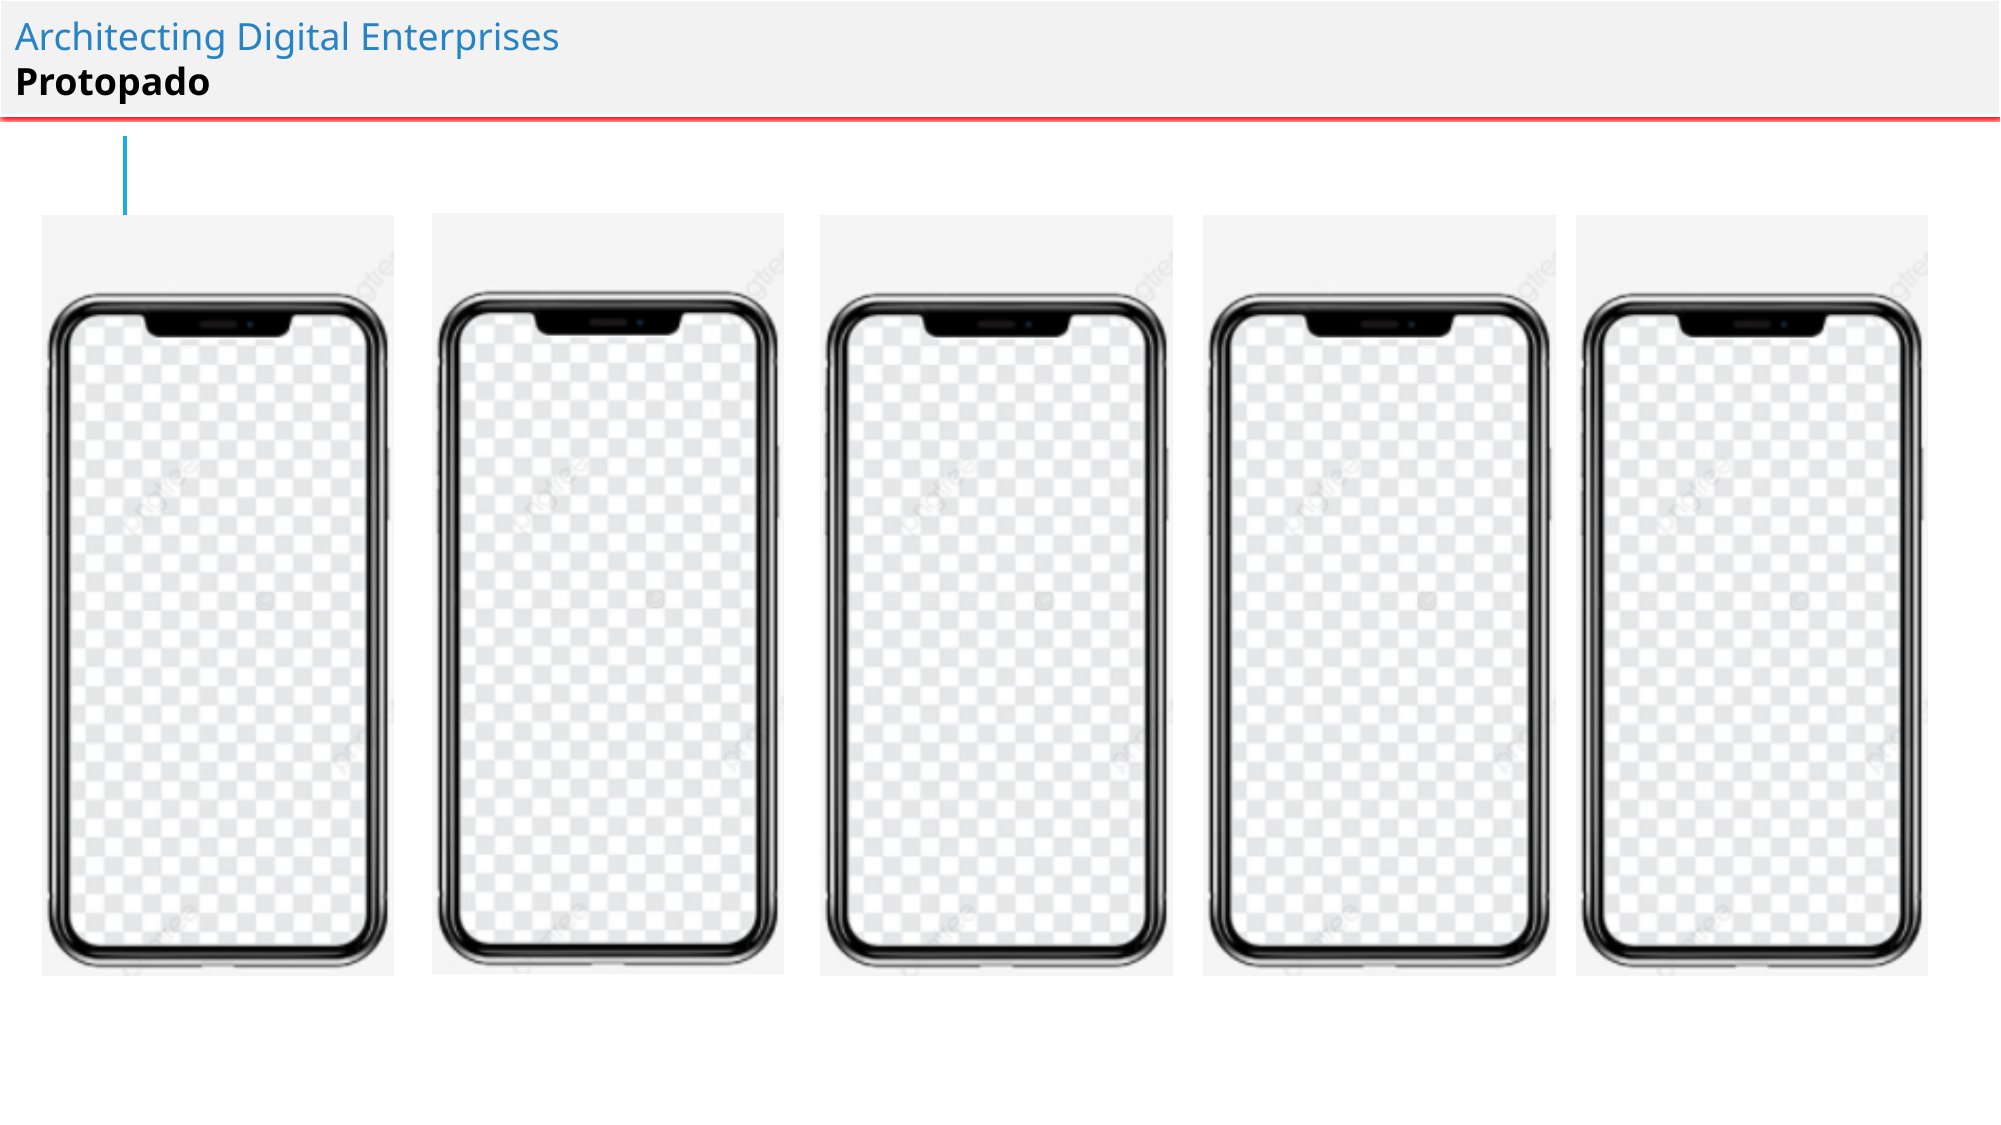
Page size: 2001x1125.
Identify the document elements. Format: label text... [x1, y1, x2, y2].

picture [1203, 215, 1556, 976]
picture [820, 215, 1173, 976]
text_box Architecting Digital Enterprises Protopado [0, 0, 2000, 117]
picture [431, 213, 785, 974]
picture [1575, 215, 1929, 976]
picture [41, 215, 395, 977]
